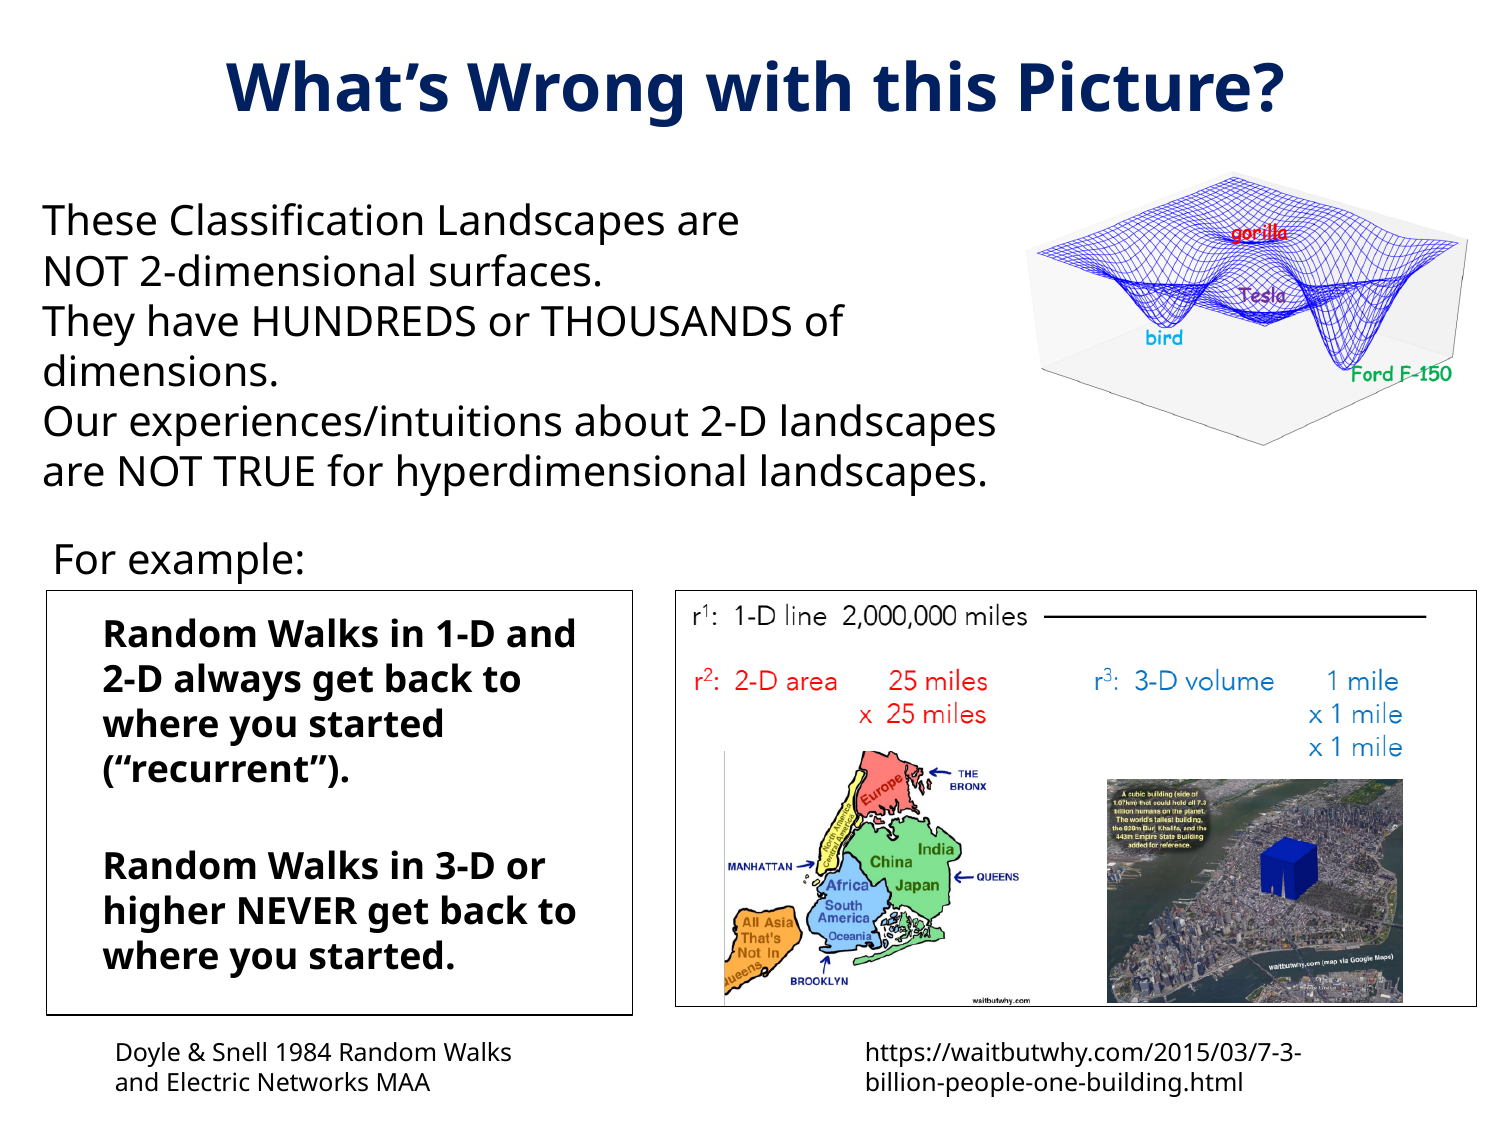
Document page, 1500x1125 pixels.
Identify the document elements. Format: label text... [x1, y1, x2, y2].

text_box For example: [37, 525, 325, 590]
text_box These Classification Landscapes are NOT 2-dimensional surfaces. They have HUNDREDS or THOUSANDS of dimensions. Our experiences/intuitions about 2-D landscapes are NOT TRUE for hyperdimensional landscapes. [27, 186, 1026, 502]
text_box https://waitbutwhy.com/2015/03/7-3-billion-people-one-building.html [849, 1028, 1350, 1104]
text_box [46, 590, 633, 1015]
text_box What’s Wrong with this Picture? [12, 37, 1500, 133]
picture [974, 169, 1474, 447]
picture [675, 590, 1478, 1007]
text_box Doyle & Snell 1984 Random Walks and Electric Networks MAA [99, 1028, 600, 1104]
